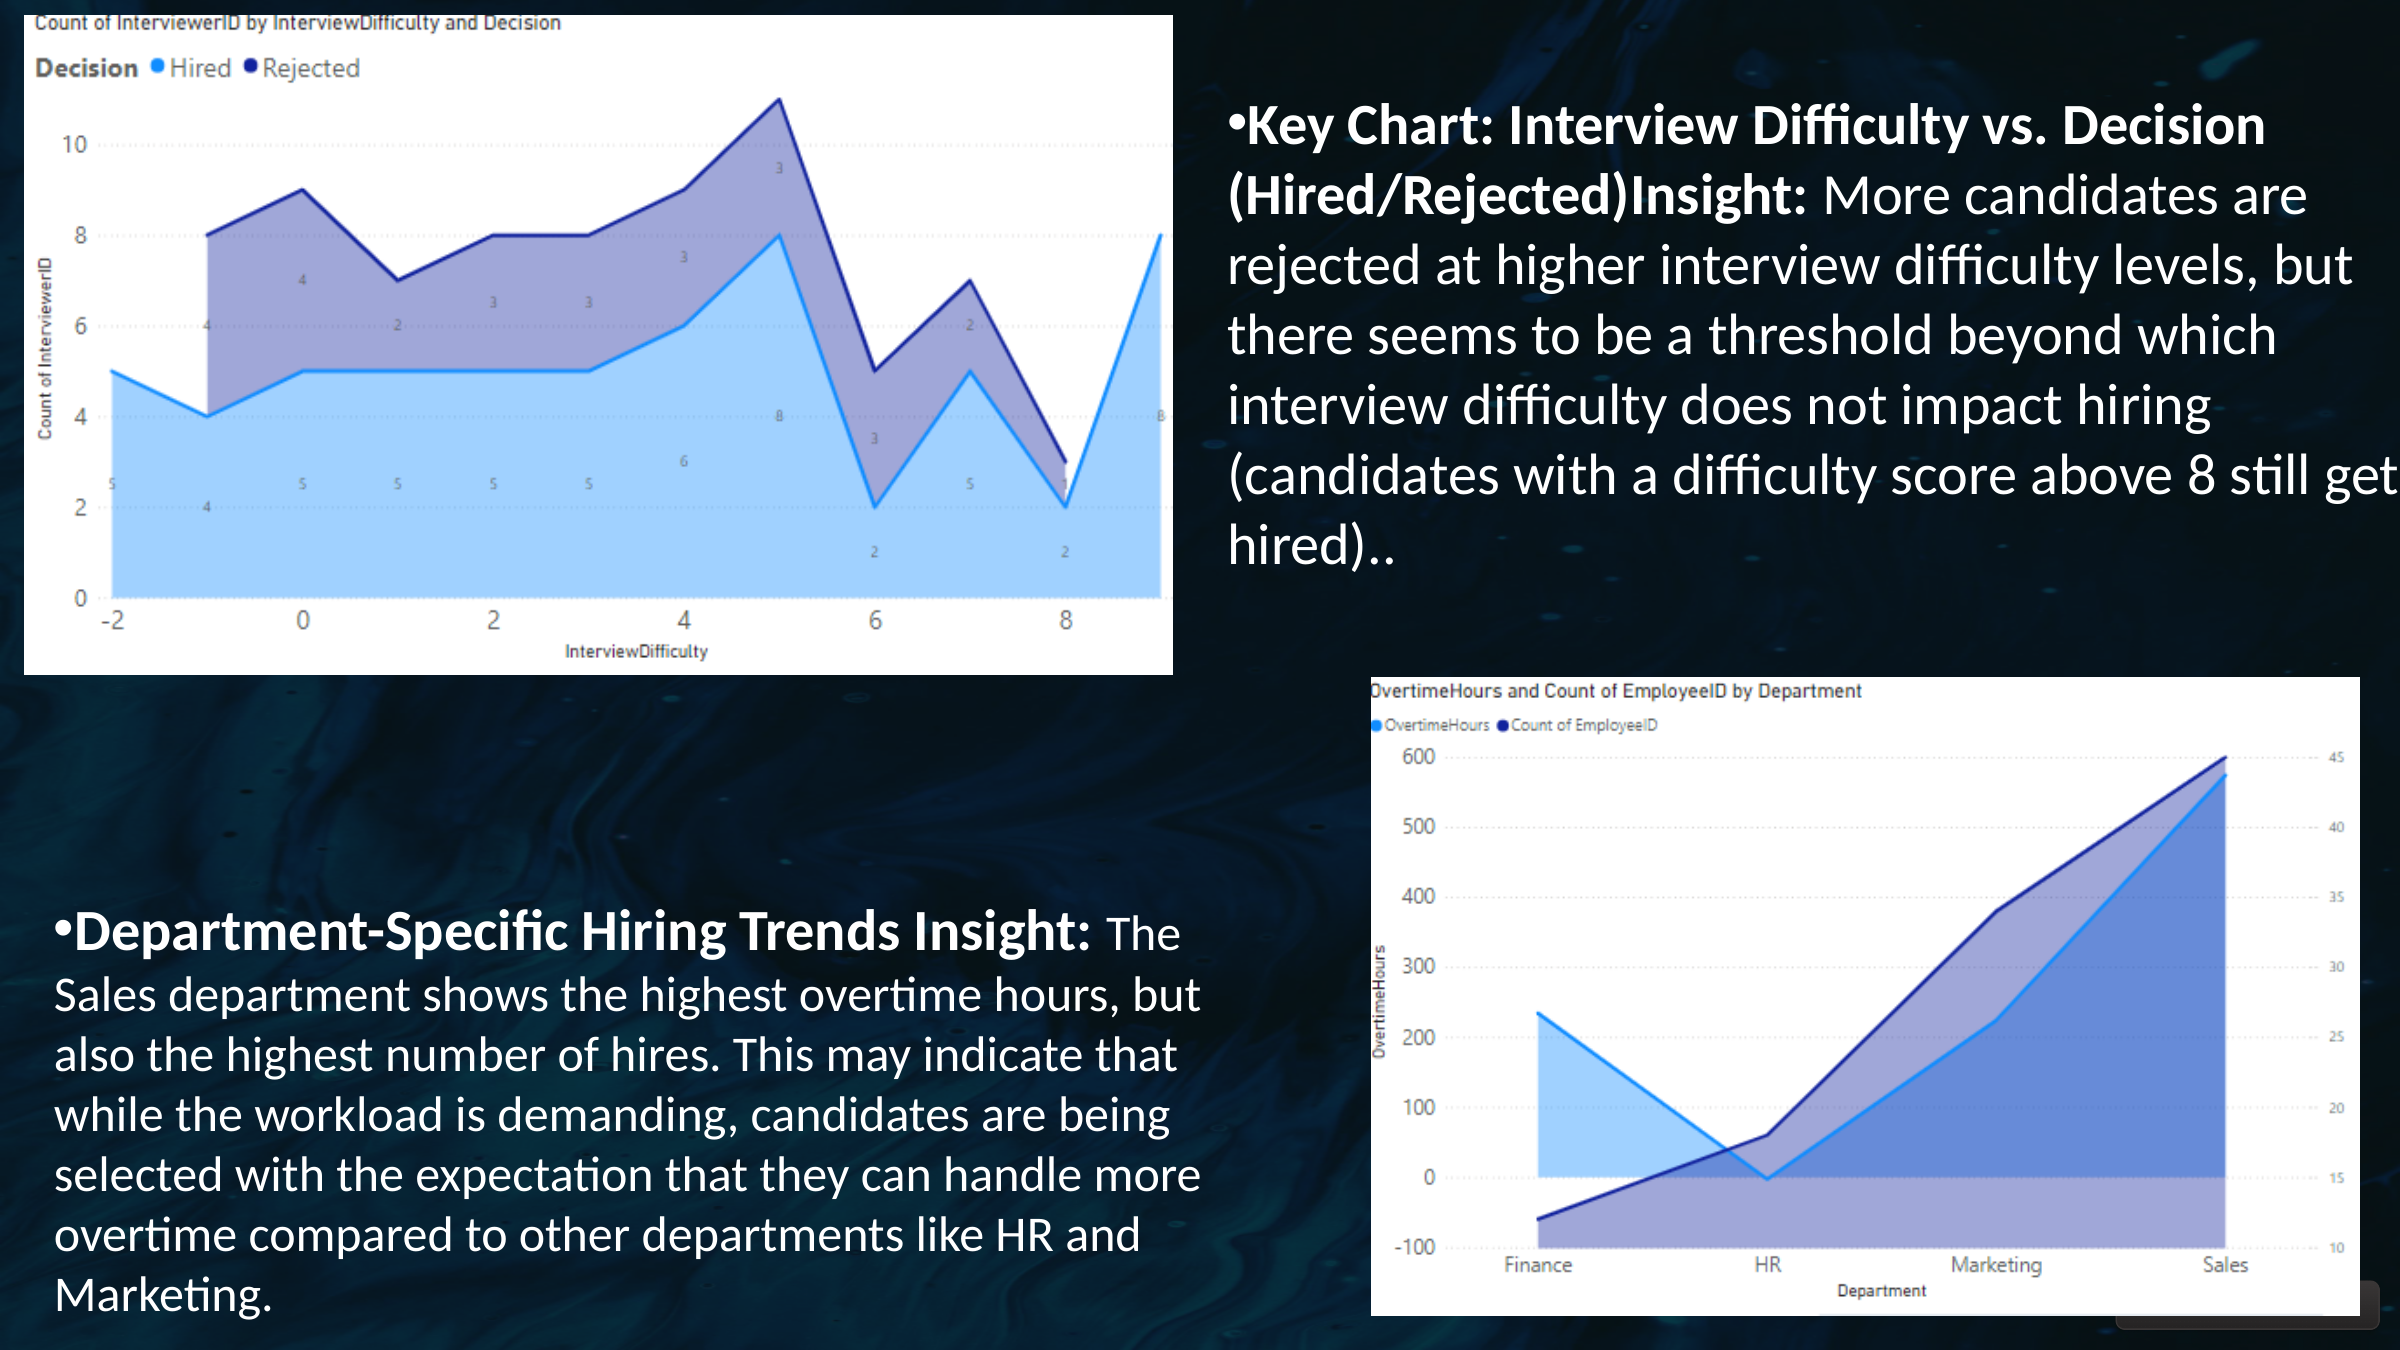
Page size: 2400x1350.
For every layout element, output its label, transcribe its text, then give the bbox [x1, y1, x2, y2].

text_box Department-Specific Hiring Trends Insight: The Sales department shows the highest overtime hours, but also the highest number of hires. This may indicate that while the workload is demanding, candidates are being selected with the expectation that they can handle more overtime compared to other departments like HR and Marketing. [53, 891, 1254, 1334]
text_box Key Chart: Interview Difficulty vs. Decision (Hired/Rejected)Insight: More candidates are rejected at higher interview difficulty levels, but there seems to be a threshold beyond which interview difficulty does not impact hiring (candidates with a difficulty score above 8 still get hired).. [1227, 86, 2400, 714]
picture [0, 0, 2400, 1350]
